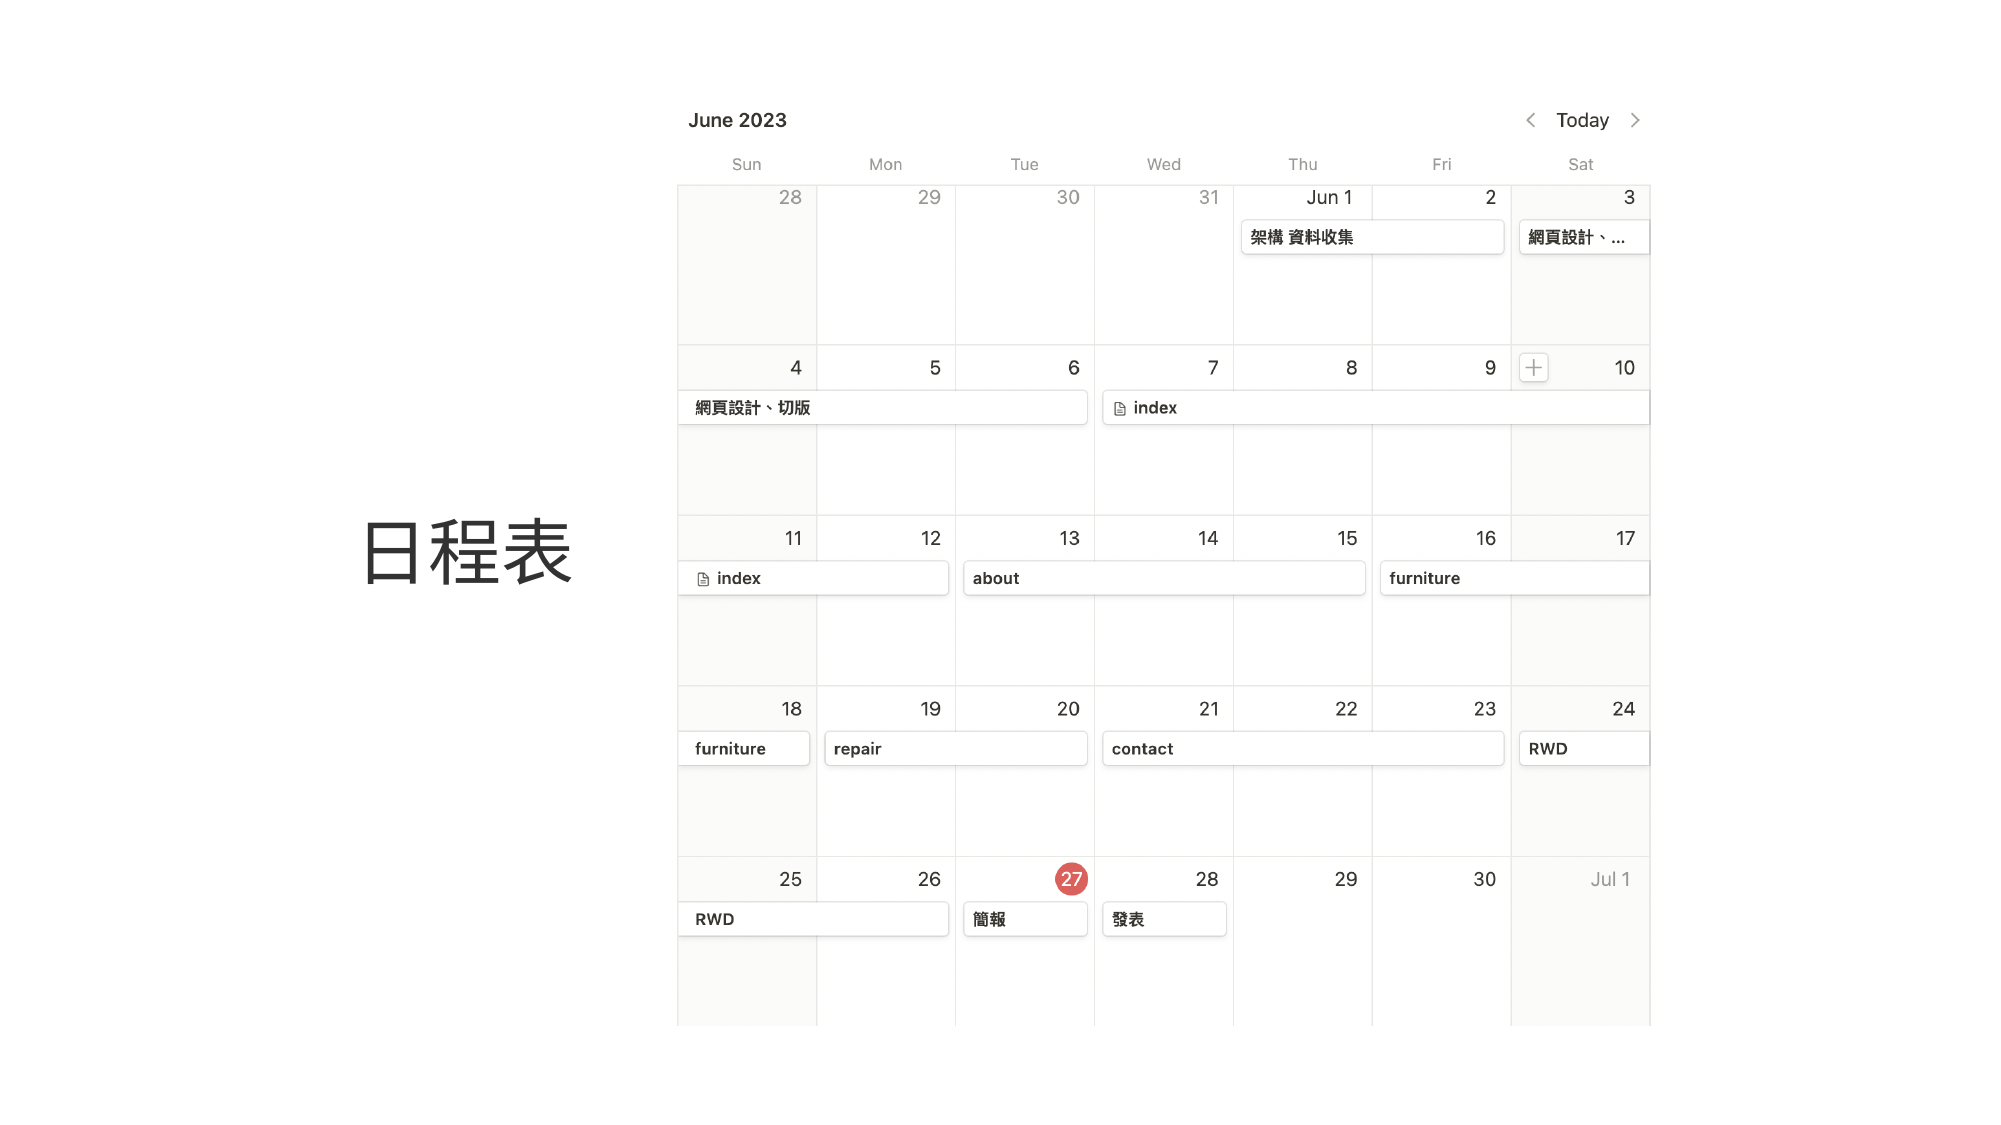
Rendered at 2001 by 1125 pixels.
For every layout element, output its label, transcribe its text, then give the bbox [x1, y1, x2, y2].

text_box 日程表 [347, 513, 630, 602]
picture [636, 98, 1672, 1027]
